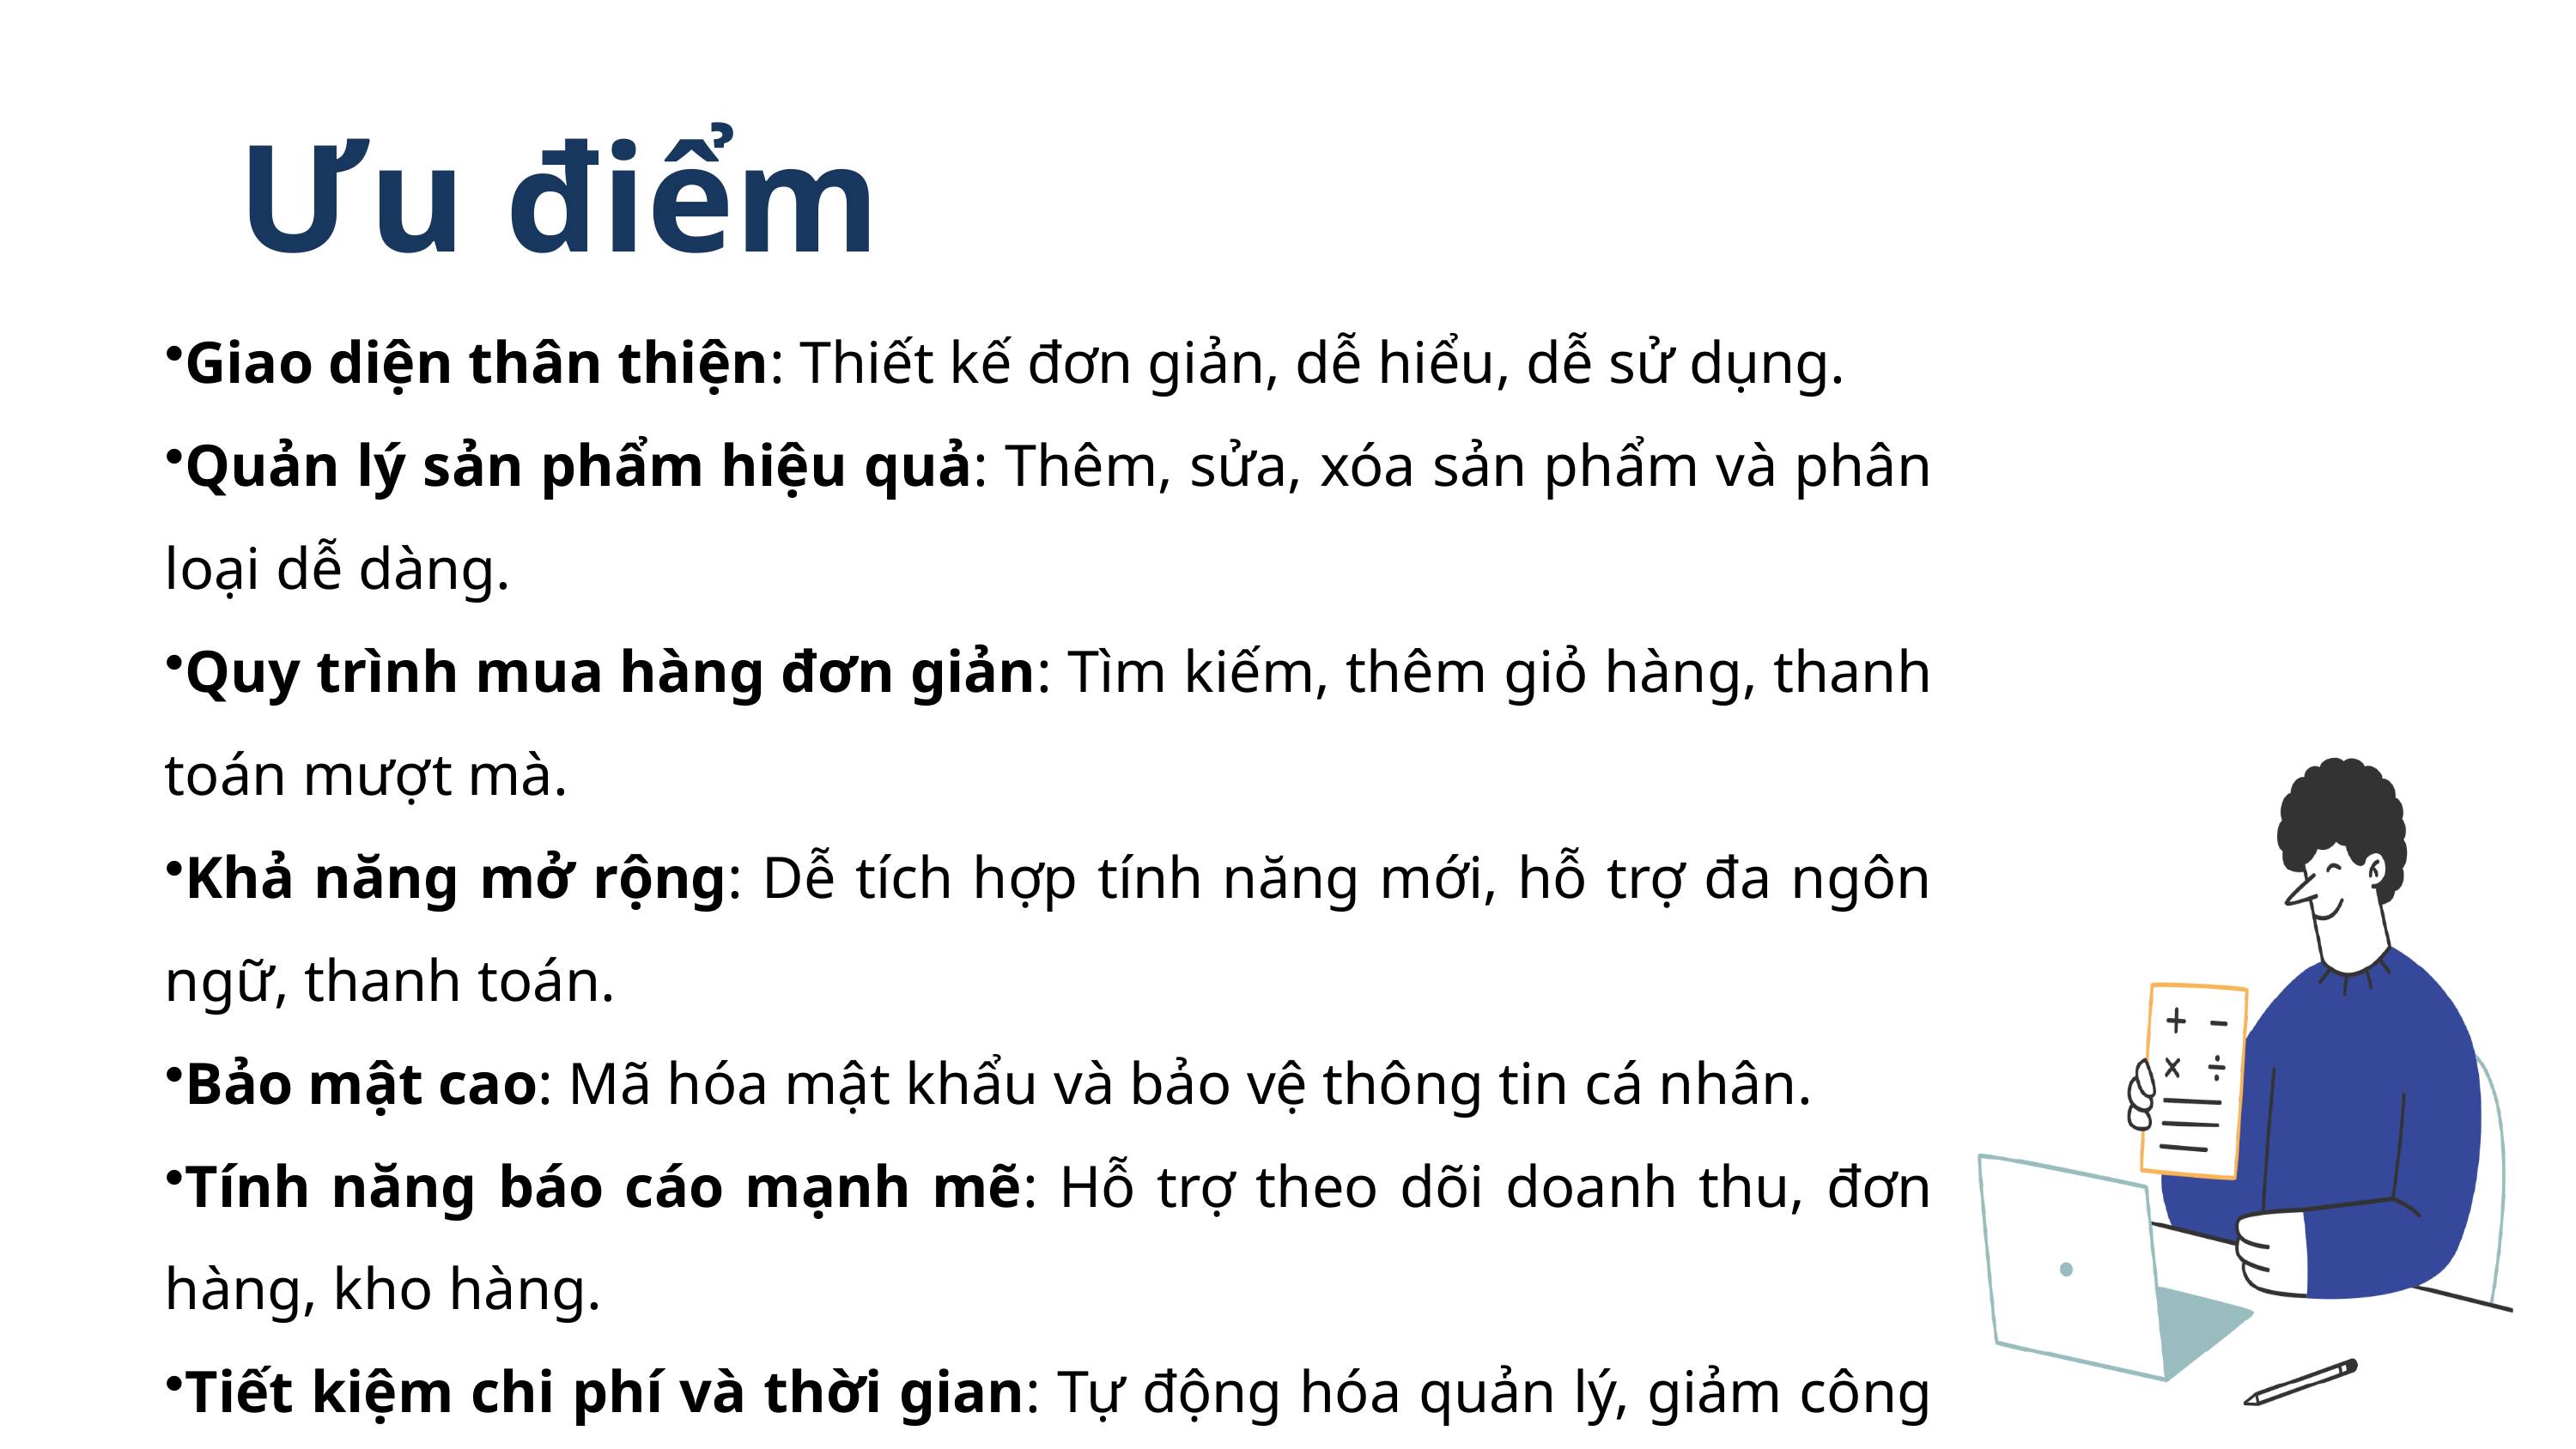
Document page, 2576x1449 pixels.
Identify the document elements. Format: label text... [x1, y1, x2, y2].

text_box Giao diện thân thiện: Thiết kế đơn giản, dễ hiểu, dễ sử dụng. Quản lý sản phẩm hiệu quả: Thêm, sửa, xóa sản phẩm và phân loại dễ dàng. Quy trình mua hàng đơn giản: Tìm kiếm, thêm giỏ hàng, thanh toán mượt mà. Khả năng mở rộng: Dễ tích hợp tính năng mới, hỗ trợ đa ngôn ngữ, thanh toán. Bảo mật cao: Mã hóa mật khẩu và bảo vệ thông tin cá nhân. Tính năng báo cáo mạnh mẽ: Hỗ trợ theo dõi doanh thu, đơn hàng, kho hàng. Tiết kiệm chi phí và thời gian: Tự động hóa quản lý, giảm công sức nhân viên. [152, 285, 1947, 1449]
picture [1972, 749, 2513, 1416]
text_box Ưu điểm [0, 83, 1119, 282]
